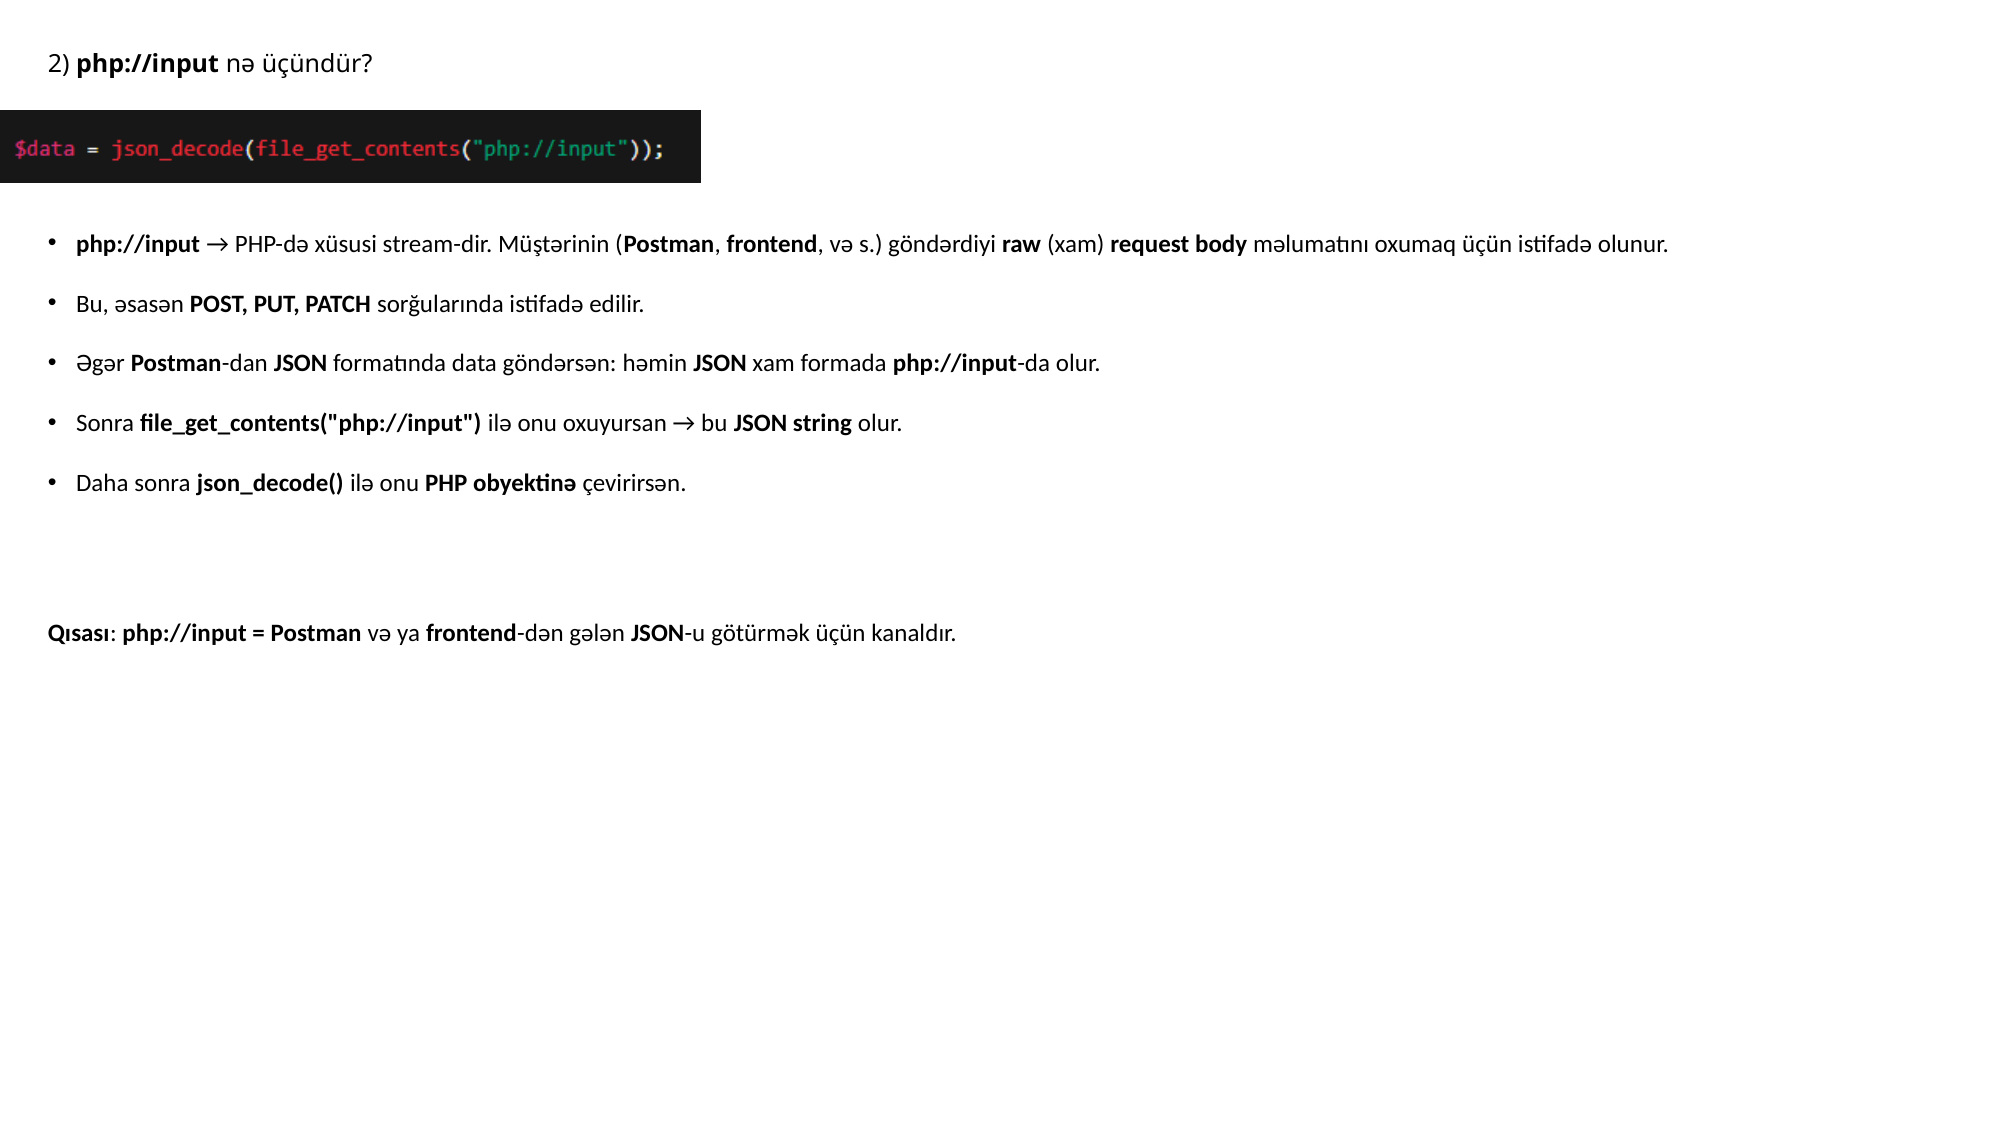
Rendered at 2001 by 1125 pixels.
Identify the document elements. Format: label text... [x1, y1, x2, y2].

text_box 2) php://input nə üçündür? php://input → PHP-də xüsusi stream-dir. Müştərinin (Postman, frontend, və s.) göndərdiyi raw (xam) request body məlumatını oxumaq üçün istifadə olunur. Bu, əsasən POST, PUT, PATCH sorğularında istifadə edilir. Əgər Postman-dan JSON formatında data göndərsən: həmin JSON xam formada php://input-da olur. Sonra file_get_contents("php://input") ilə onu oxuyursan → bu JSON string olur. Daha sonra json_decode() ilə onu PHP obyektinə çevirirsən. Qısası: php://input = Postman və ya frontend-dən gələn JSON-u götürmək üçün kanaldır. [33, 40, 1973, 654]
picture [0, 110, 701, 183]
